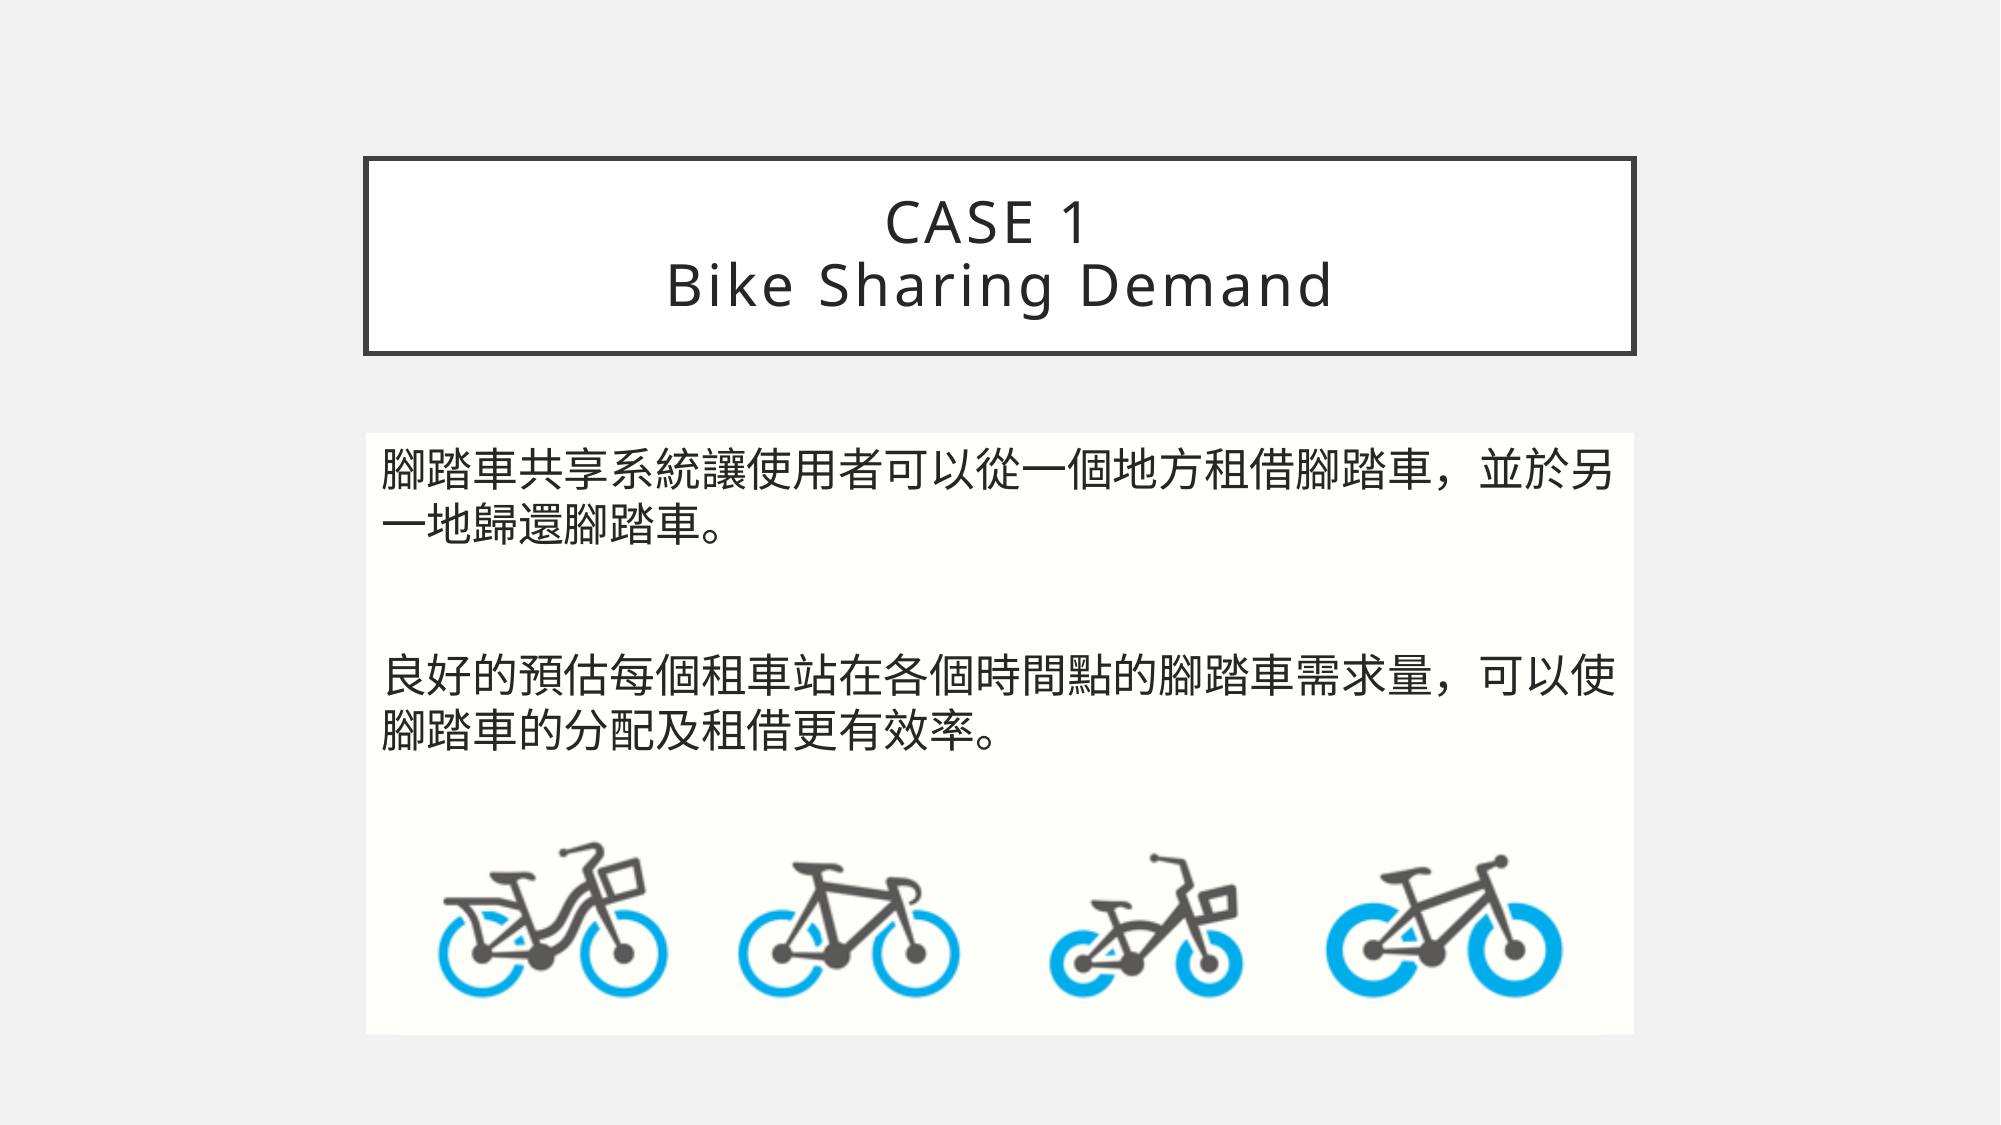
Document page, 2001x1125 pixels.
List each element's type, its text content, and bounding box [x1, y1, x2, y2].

list 腳踏車共享系統讓使用者可以從一個地方租借腳踏車，並於另一地歸還腳踏車。 良好的預估每個租車站在各個時間點的腳踏車需求量，可以使腳踏車的分配及租借更有效率。 [366, 432, 1634, 1035]
picture [398, 803, 1602, 1035]
title Case 1 Bike Sharing Demand [363, 156, 1637, 356]
